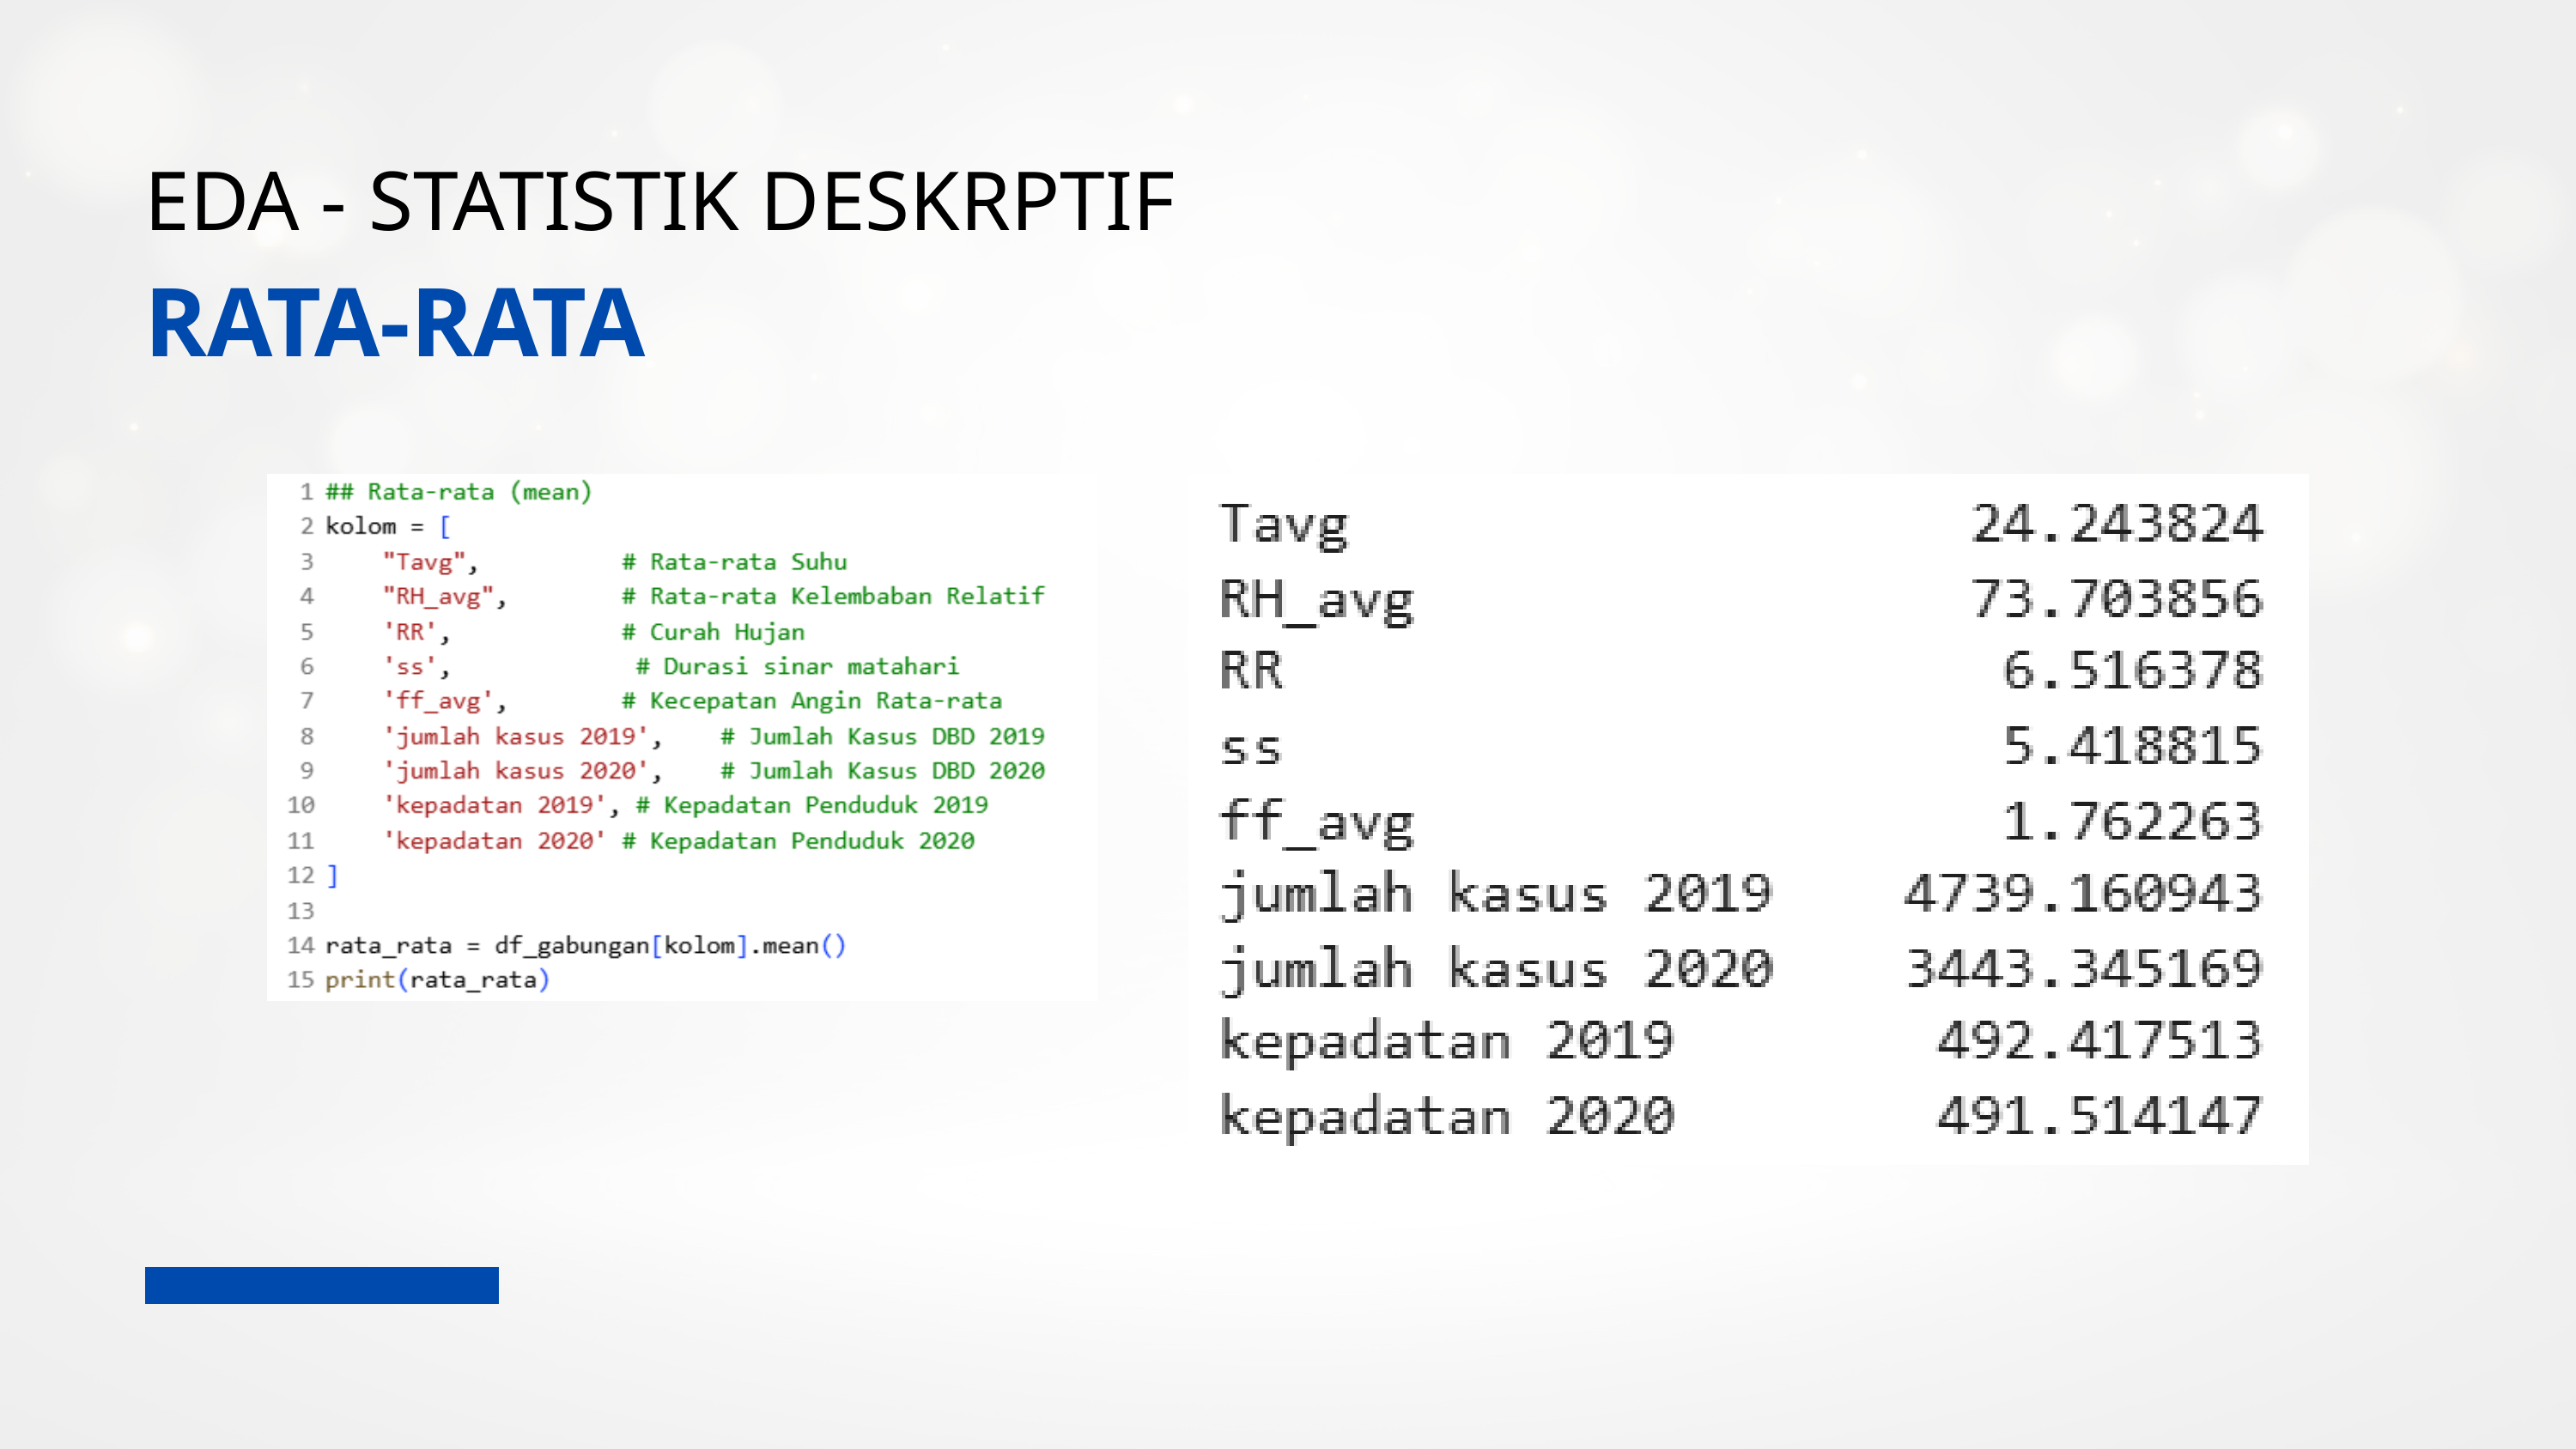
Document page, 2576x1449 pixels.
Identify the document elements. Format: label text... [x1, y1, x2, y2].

text_box EDA - STATISTIK DESKRPTIF [144, 132, 1368, 247]
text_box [144, 1266, 500, 1304]
text_box [0, 0, 2576, 1449]
text_box [266, 474, 1098, 1001]
text_box [1188, 474, 2309, 1165]
text_box RATA-RATA [144, 247, 976, 376]
